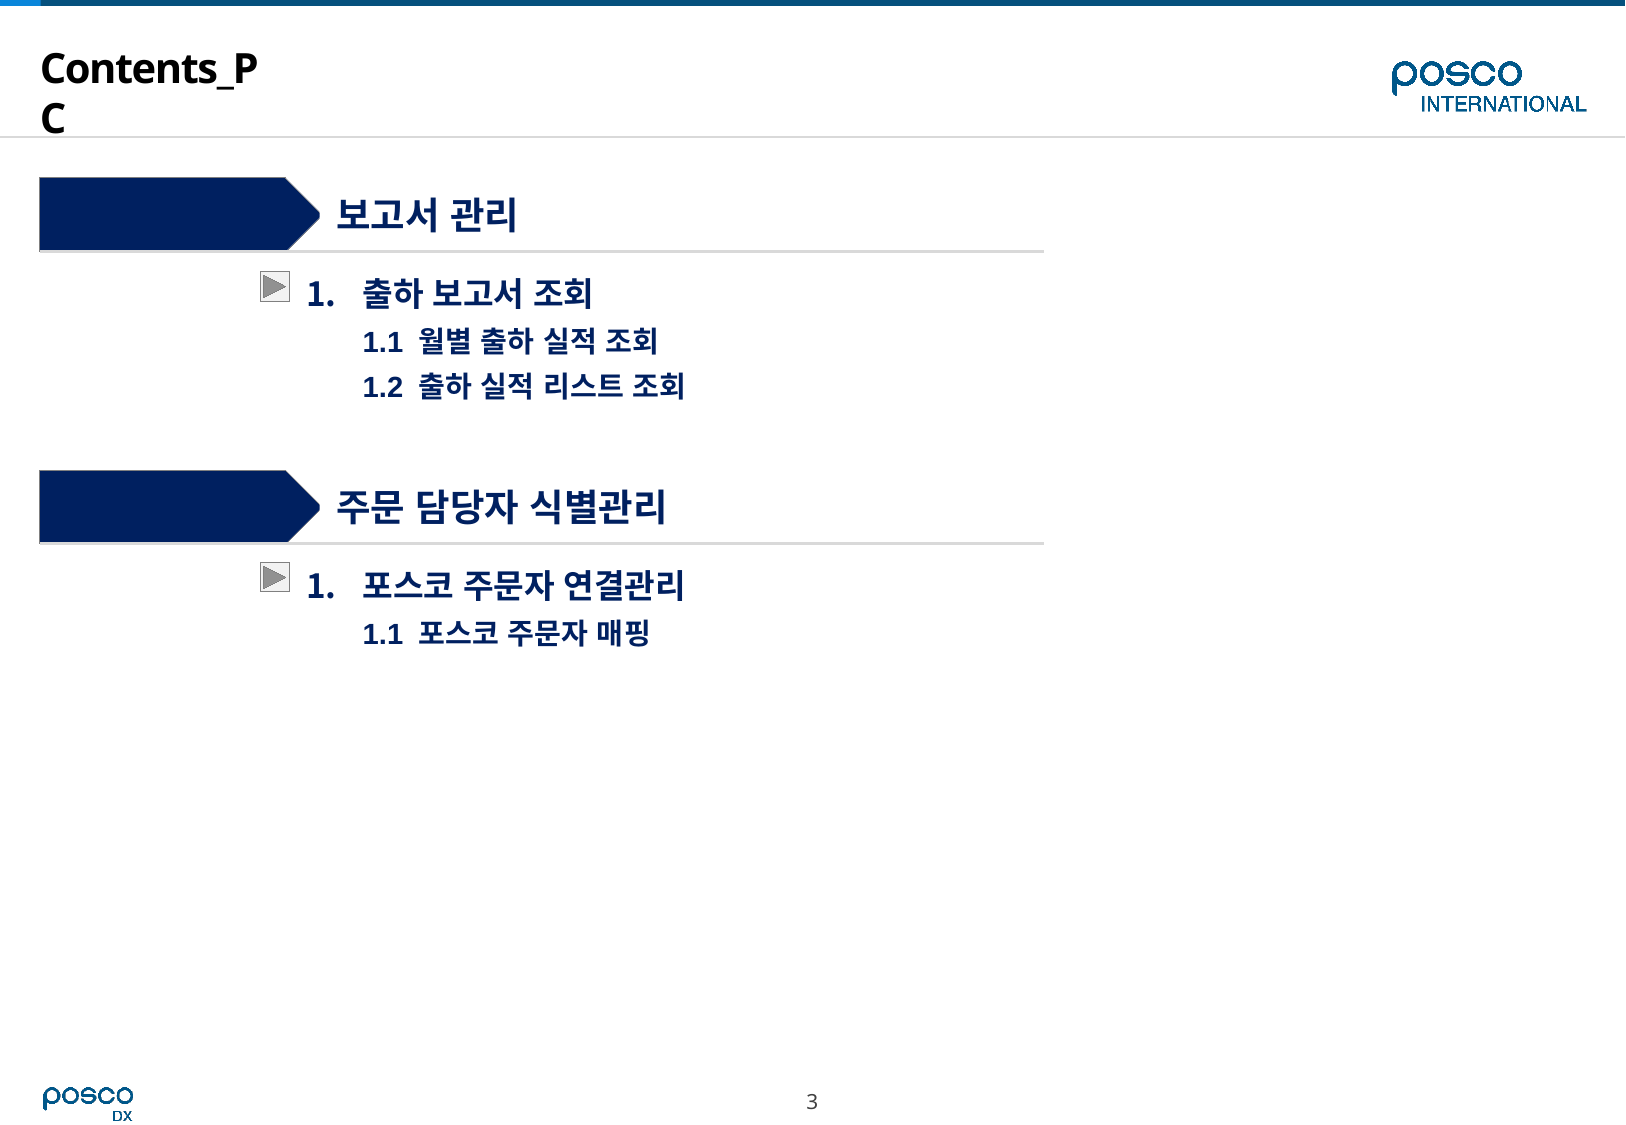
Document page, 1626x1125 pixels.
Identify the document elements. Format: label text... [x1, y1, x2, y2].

picture [1391, 59, 1587, 113]
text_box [39, 178, 1044, 322]
title Contents_PC [39, 66, 273, 118]
picture [43, 1087, 133, 1121]
picture [0, 0, 41, 6]
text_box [39, 470, 1044, 614]
